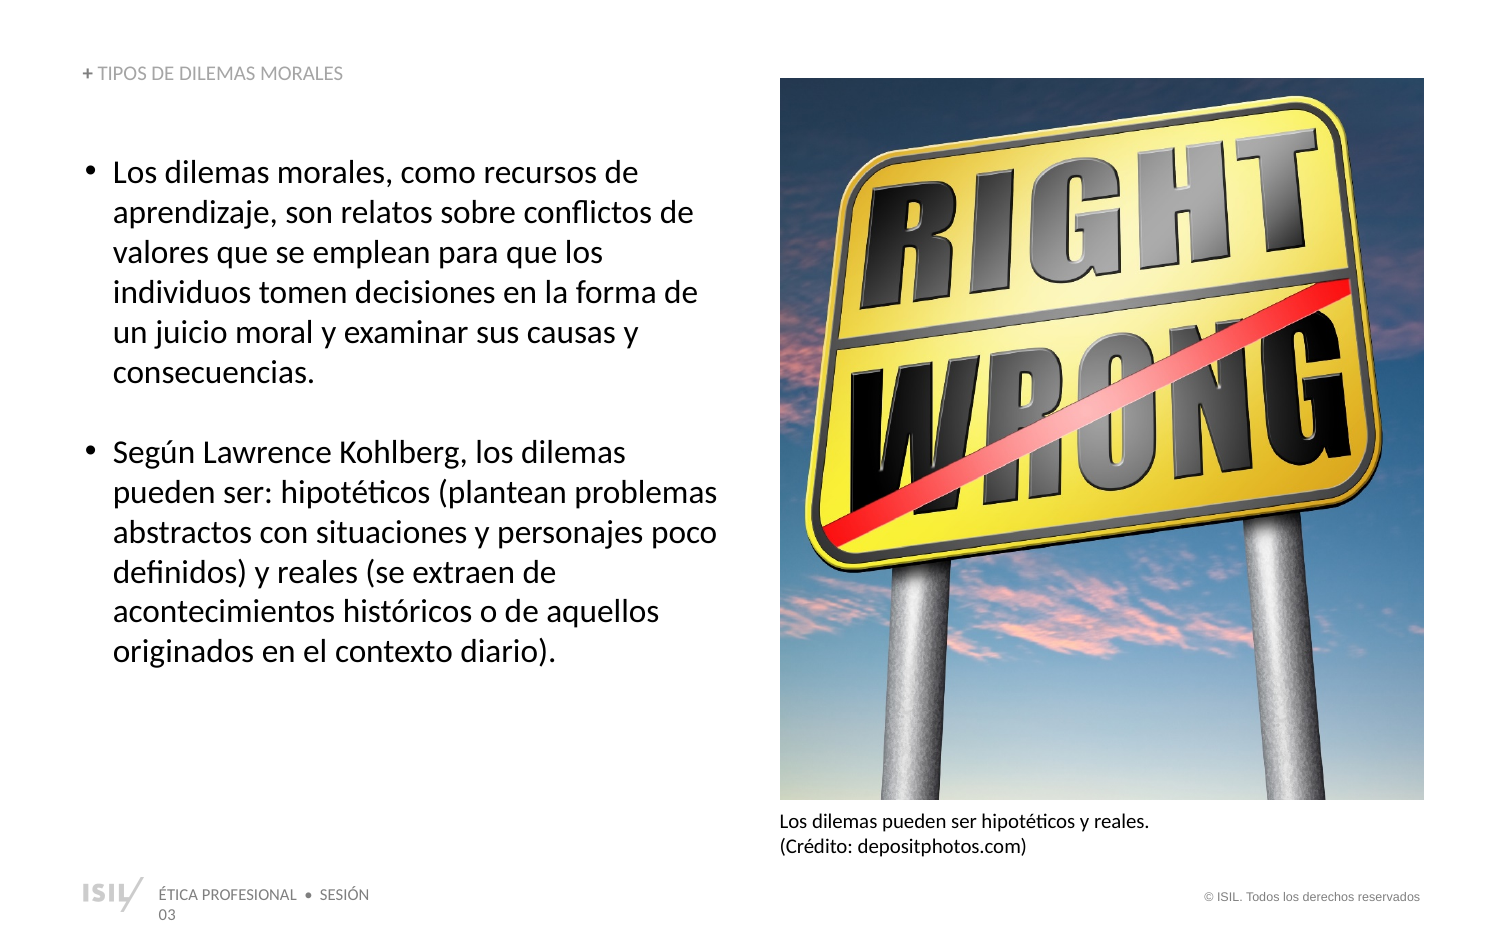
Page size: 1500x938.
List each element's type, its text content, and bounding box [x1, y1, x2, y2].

picture [779, 78, 1425, 800]
text_box Los dilemas pueden ser hipotéticos y reales. (Crédito: depositphotos.com) [779, 808, 1423, 859]
text_box Los dilemas morales, como recursos de aprendizaje, son relatos sobre conflictos de valores que se emplean para que los individuos tomen decisiones en la forma de un juicio moral y examinar sus causas y consecuencias. Según Lawrence Kohlberg, los dilemas pueden ser: hipotéticos (plantean problemas abstractos con situaciones y personajes poco definidos) y reales (se extraen de acontecimientos históricos o de aquellos originados en el contexto diario). [83, 150, 721, 698]
text_box + TIPOS DE DILEMAS MORALES [82, 62, 768, 85]
